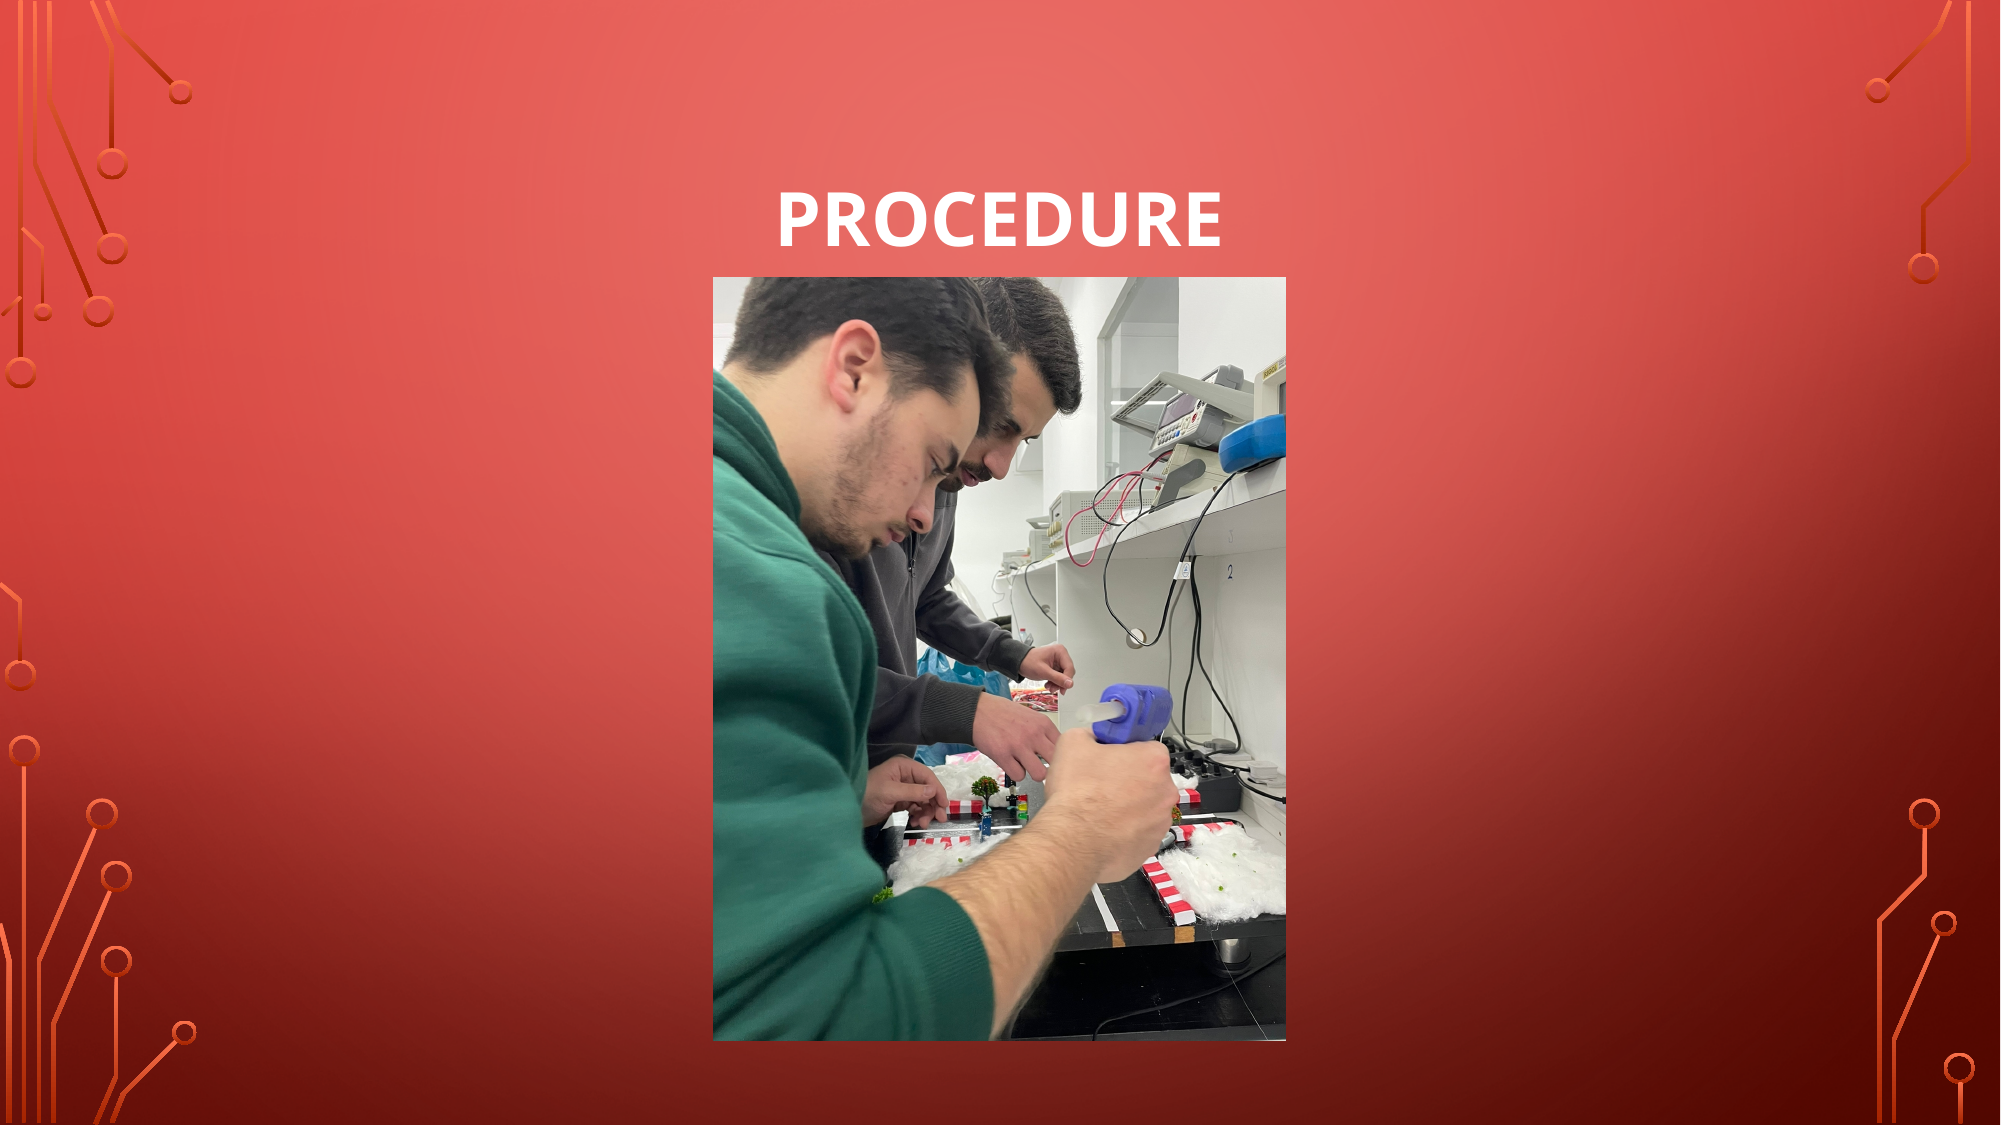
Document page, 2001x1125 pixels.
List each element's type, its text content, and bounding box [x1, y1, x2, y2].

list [713, 277, 1287, 1042]
title Procedure [187, 101, 1813, 344]
